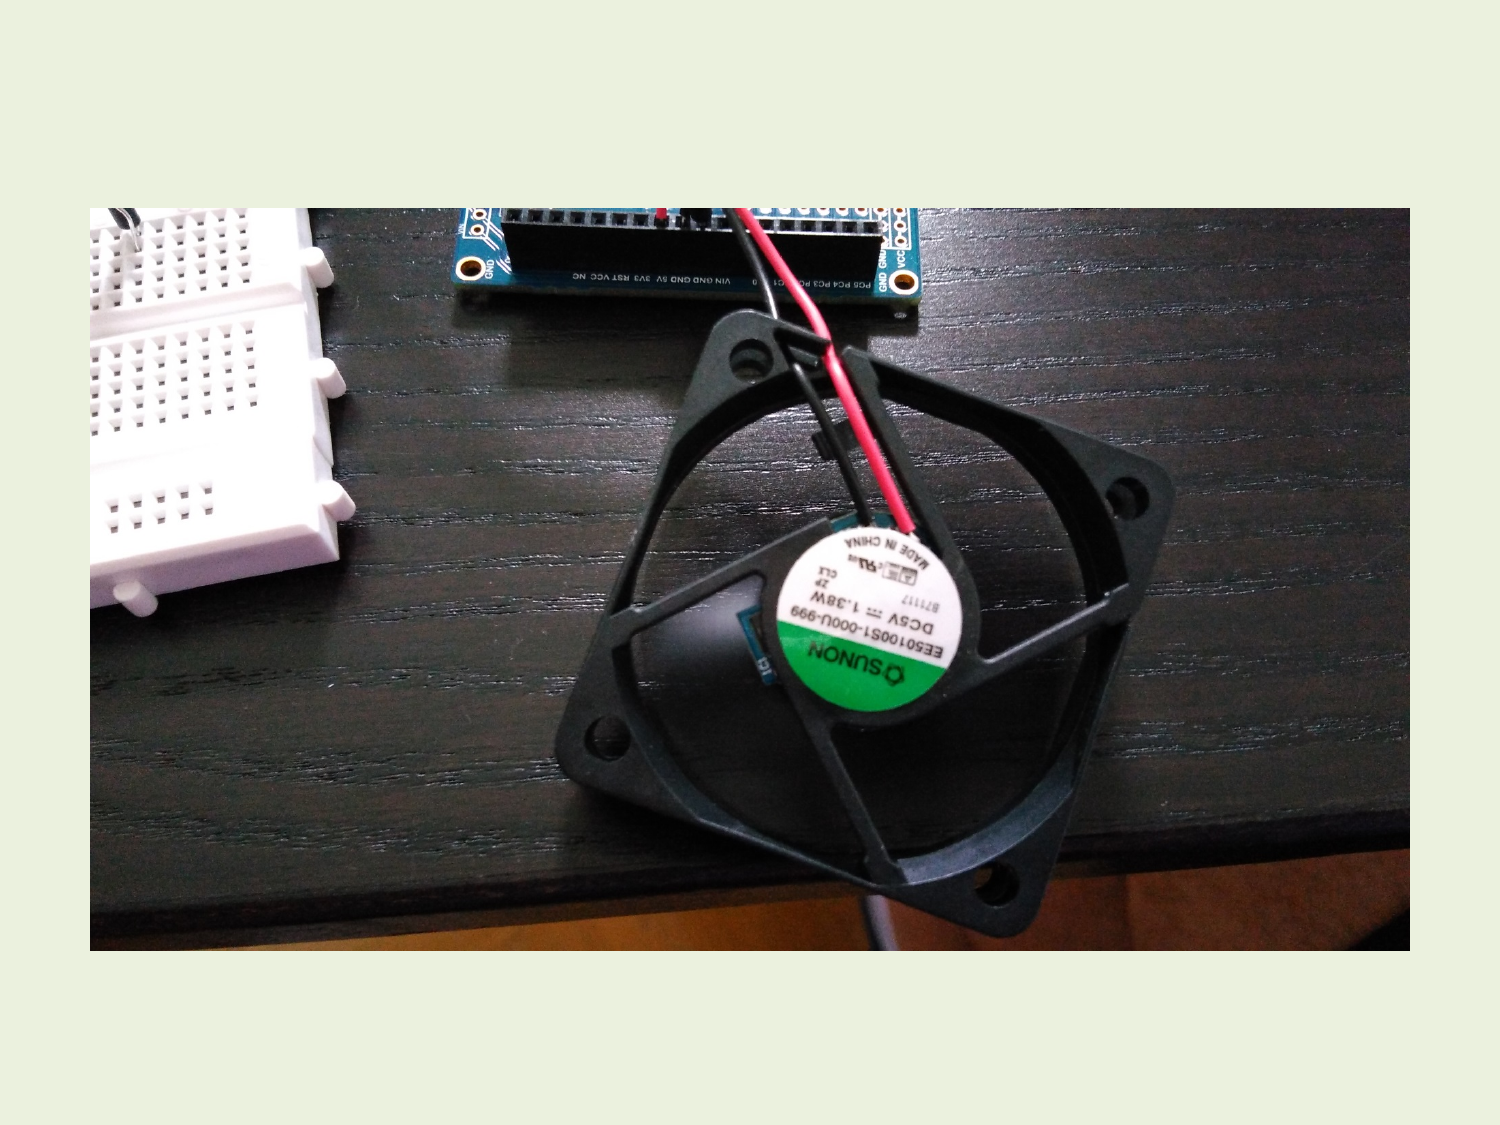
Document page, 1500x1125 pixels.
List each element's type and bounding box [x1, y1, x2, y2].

list [89, 207, 1411, 951]
